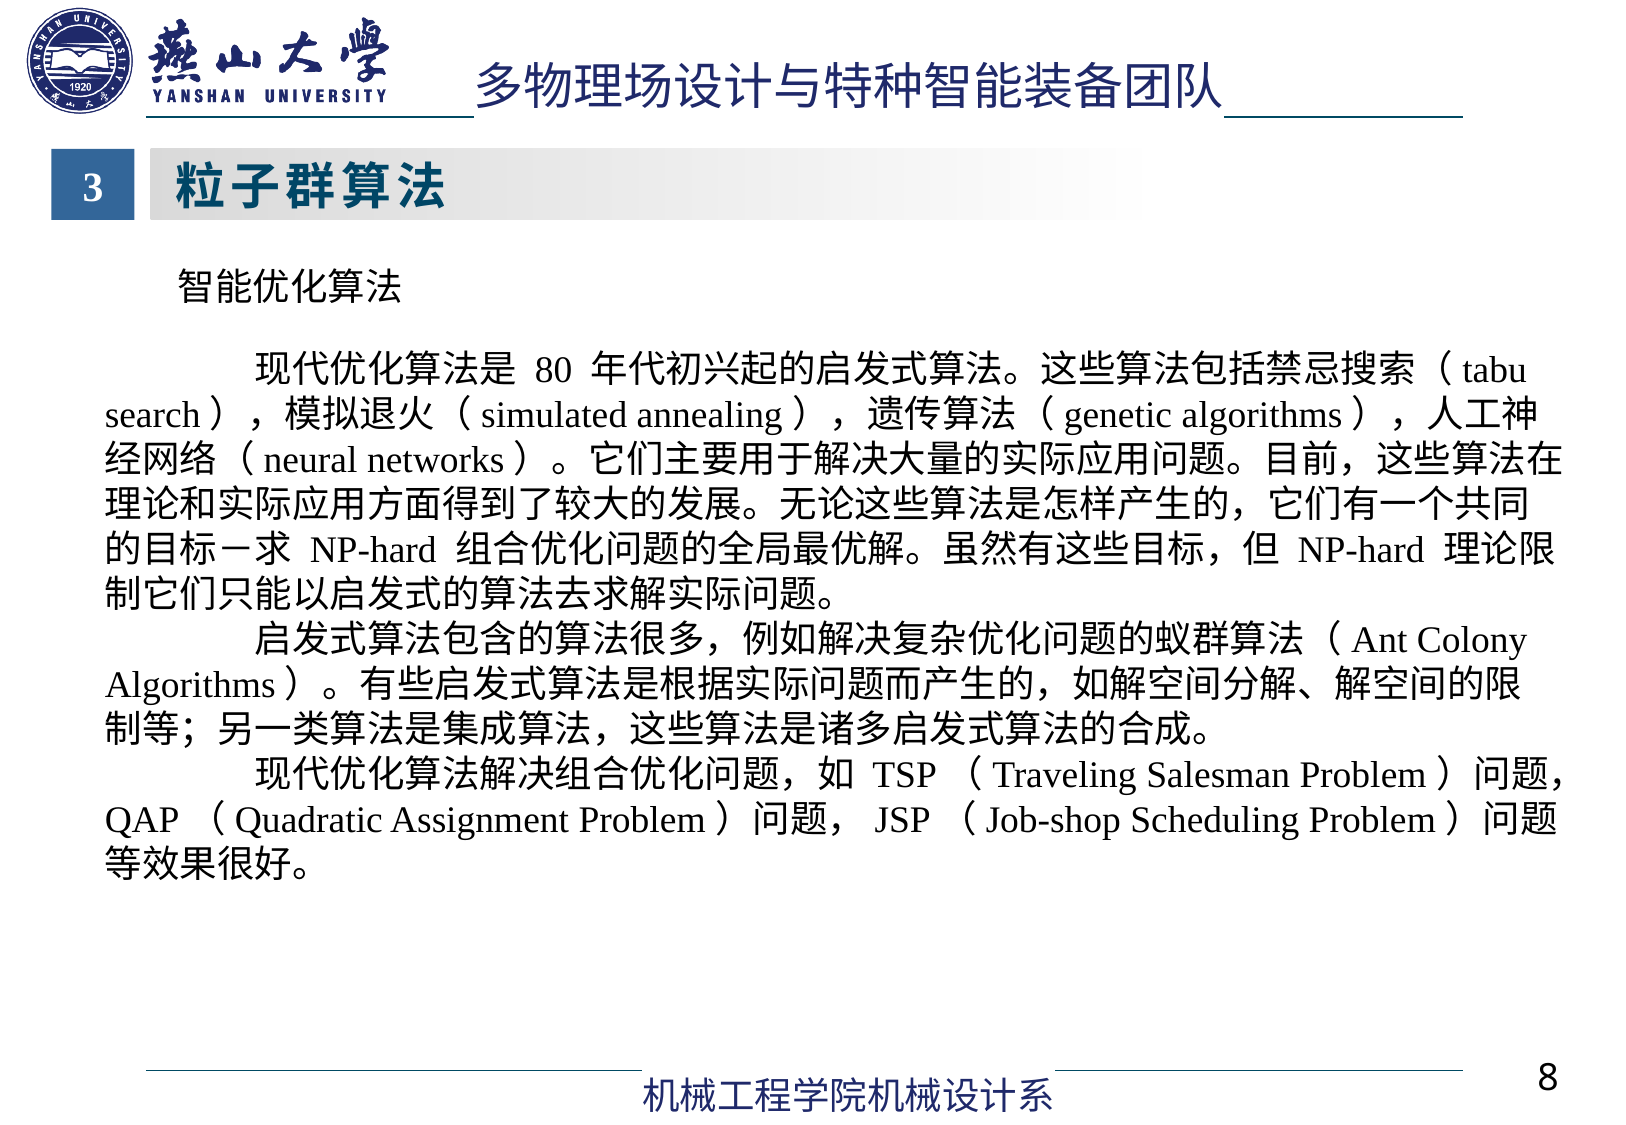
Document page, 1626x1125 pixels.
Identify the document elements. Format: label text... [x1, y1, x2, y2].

text_box 现代优化算法是 80 年代初兴起的启发式算法。这些算法包括禁忌搜索（tabu search），模拟退火（simulated annealing），遗传算法（genetic algorithms），人工神经网络（neural networks）。它们主要用于解决大量的实际应用问题。目前，这些算法在理论和实际应用方面得到了较大的发展。无论这些算法是怎样产生的，它们有一个共同的目标－求 NP-hard 组合优化问题的全局最优解。虽然有这些目标，但 NP-hard 理论限制它们只能以启发式的算法去求解实际问题。 启发式算法包含的算法很多，例如解决复杂优化问题的蚁群算法（Ant Colony Algorithms）。有些启发式算法是根据实际问题而产生的，如解空间分解、解空间的限 制等；另一类算法是集成算法，这些算法是诸多启发式算法的合成。 现代优化算法解决组合优化问题，如 TSP（Traveling Salesman Problem）问题，QAP（Quadratic Assignment Problem）问题，JSP（Job-shop Scheduling Problem）问题等效果很好。 [90, 338, 1581, 893]
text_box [51, 148, 1154, 221]
text_box [0, 0, 1625, 75]
picture [26, 6, 389, 114]
text_box 多物理场设计与特种智能装备团队 [458, 75, 1239, 122]
text_box 智能优化算法 [162, 255, 434, 315]
text_box 机械工程学院机械设计系 [627, 1064, 1070, 1125]
slide_number 8 [1438, 1052, 1559, 1083]
